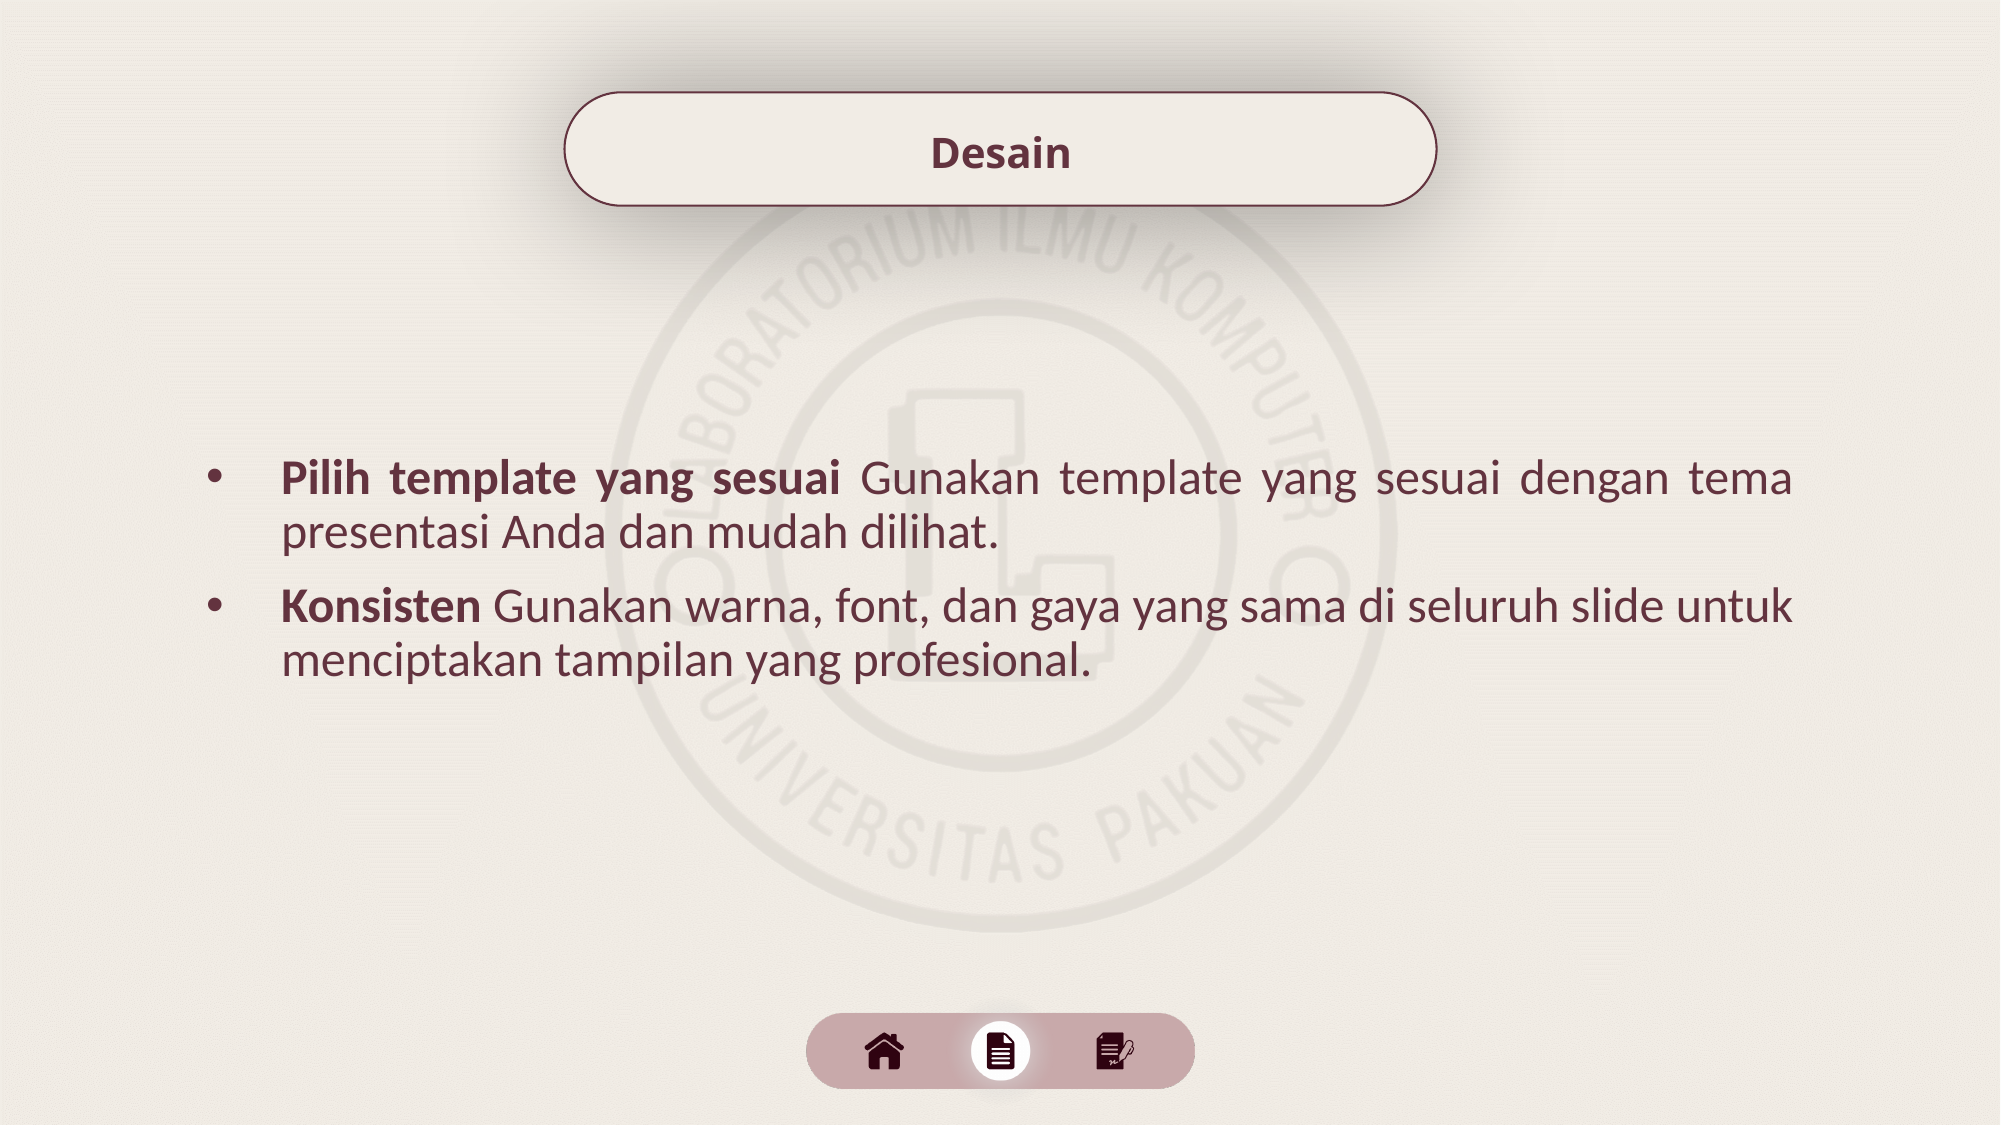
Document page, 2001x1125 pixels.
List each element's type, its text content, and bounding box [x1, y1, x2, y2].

list Desain [646, 124, 1355, 186]
list Pilih template yang sesuai Gunakan template yang sesuai dengan tema presentasi Anda dan mudah dilihat. Konsisten Gunakan warna, font, dan gaya yang sama di seluruh slide untuk menciptakan tampilan yang profesional. [191, 443, 1809, 1018]
picture [0, 0, 2001, 1125]
